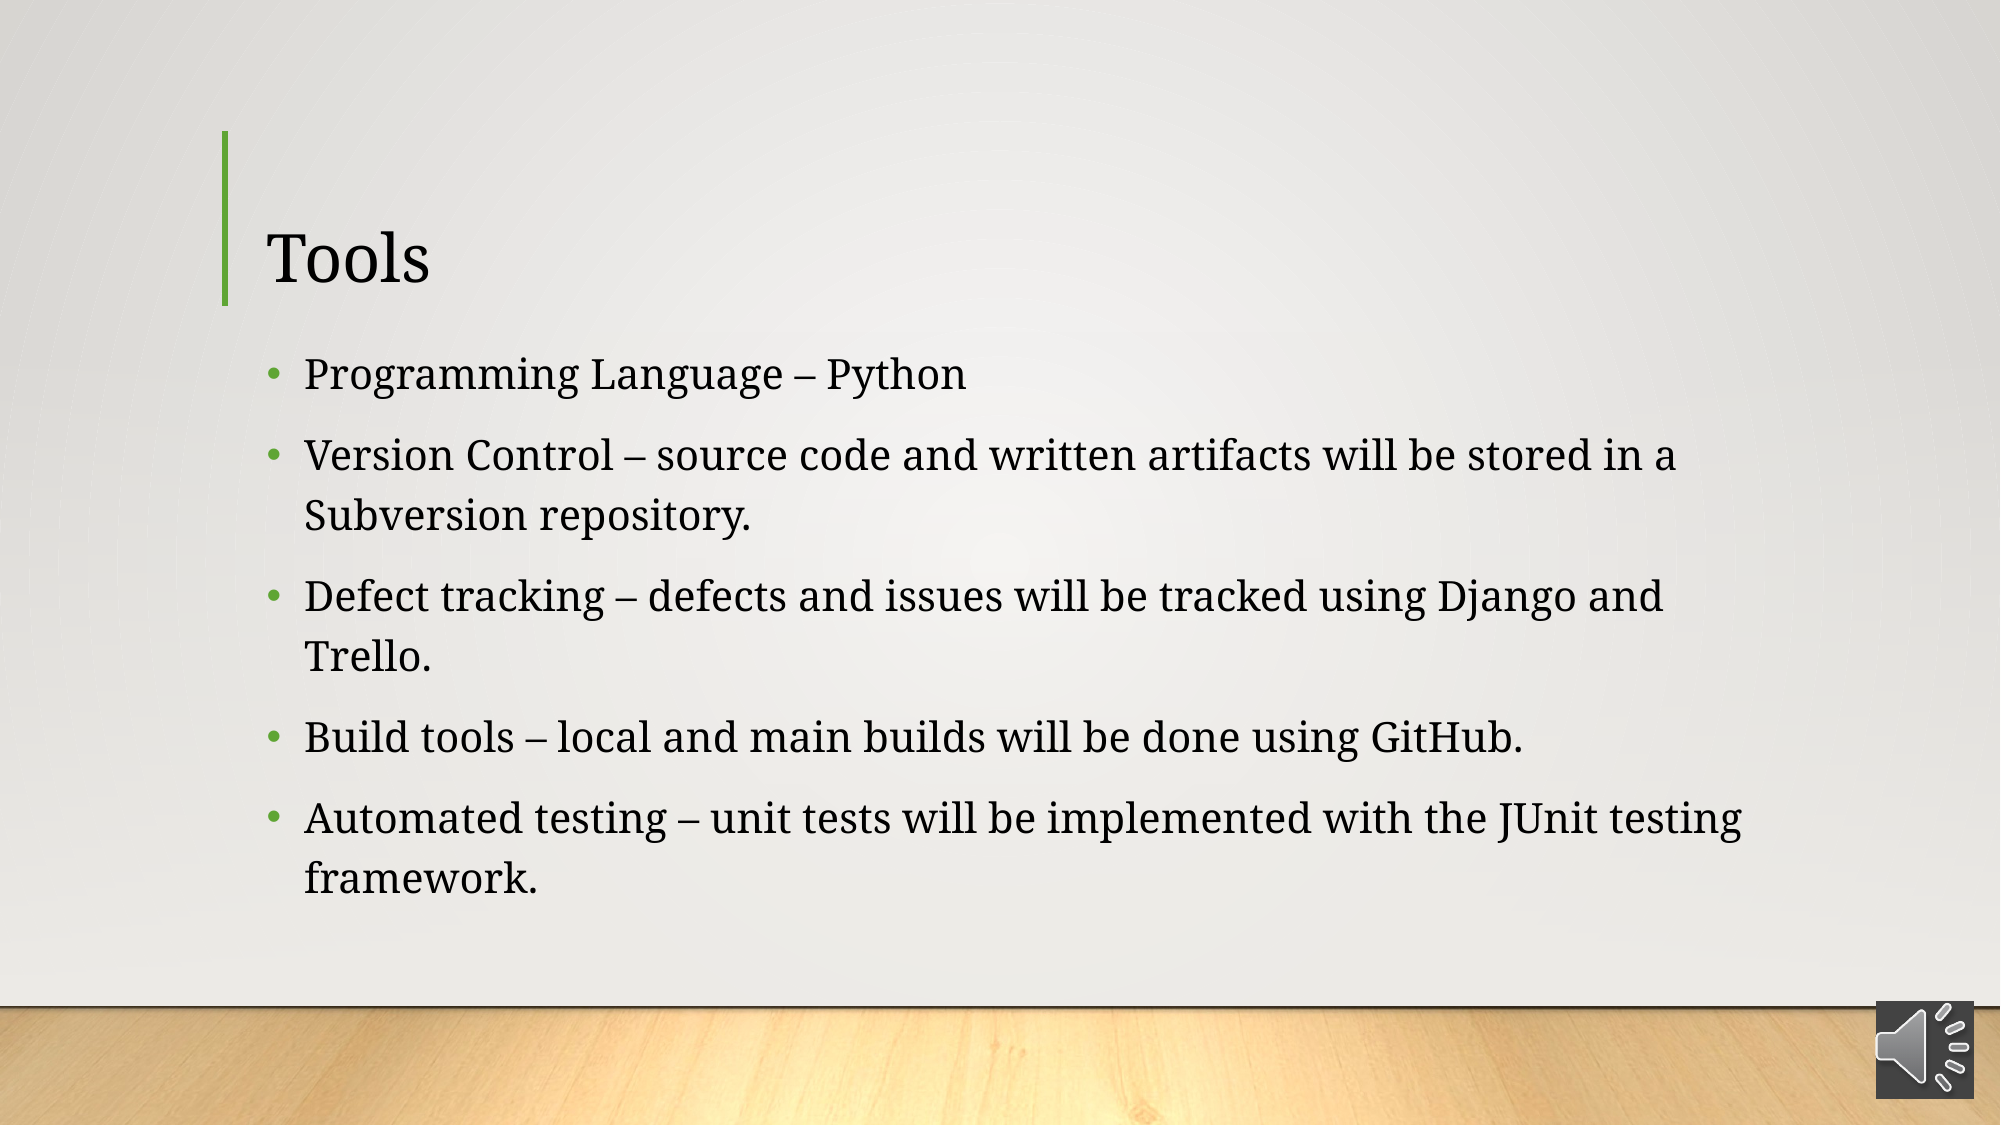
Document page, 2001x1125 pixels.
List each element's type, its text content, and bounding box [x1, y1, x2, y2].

title Tools [251, 131, 1814, 305]
list Programming Language – Python Version Control – source code and written artifacts will be stored in a Subversion repository. Defect tracking – defects and issues will be tracked using Django and Trello. Build tools – local and main builds will be done using GitHub. Automated testing – unit tests will be implemented with the JUnit testing framework. [251, 330, 1814, 897]
picture [0, 999, 2000, 1125]
